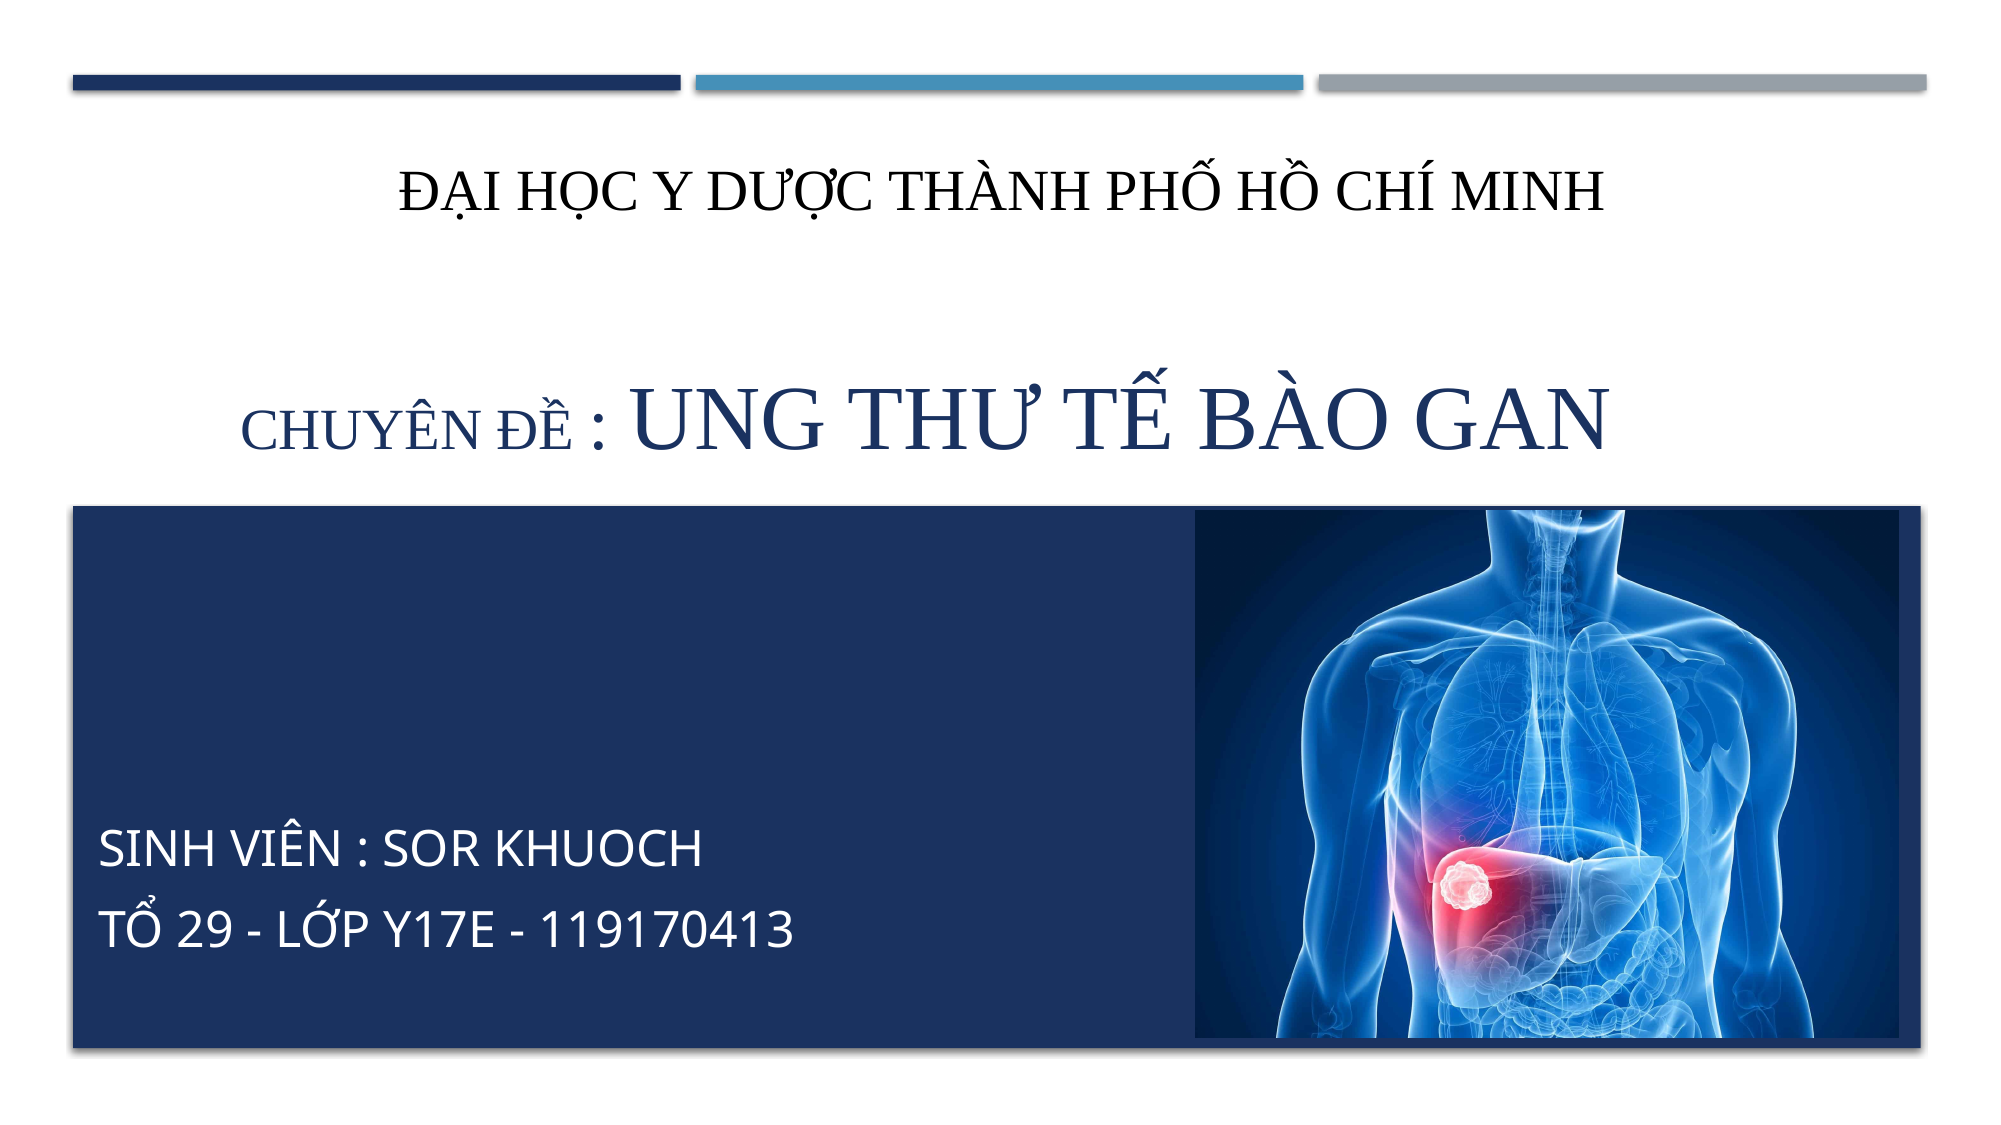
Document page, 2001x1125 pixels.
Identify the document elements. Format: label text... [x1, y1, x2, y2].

picture [1195, 509, 1900, 1039]
text_box ĐẠI HỌC Y DƯỢC THÀNH PHỐ HỒ CHÍ MINH [81, 122, 1924, 252]
title Chuyên đề : UNG THƯ TẾ BÀO GAN [225, 328, 1899, 475]
subtitle SINH VIÊN : SOR KHUOCH TỔ 29 - LỚP Y17e - 119170413 [83, 809, 998, 966]
